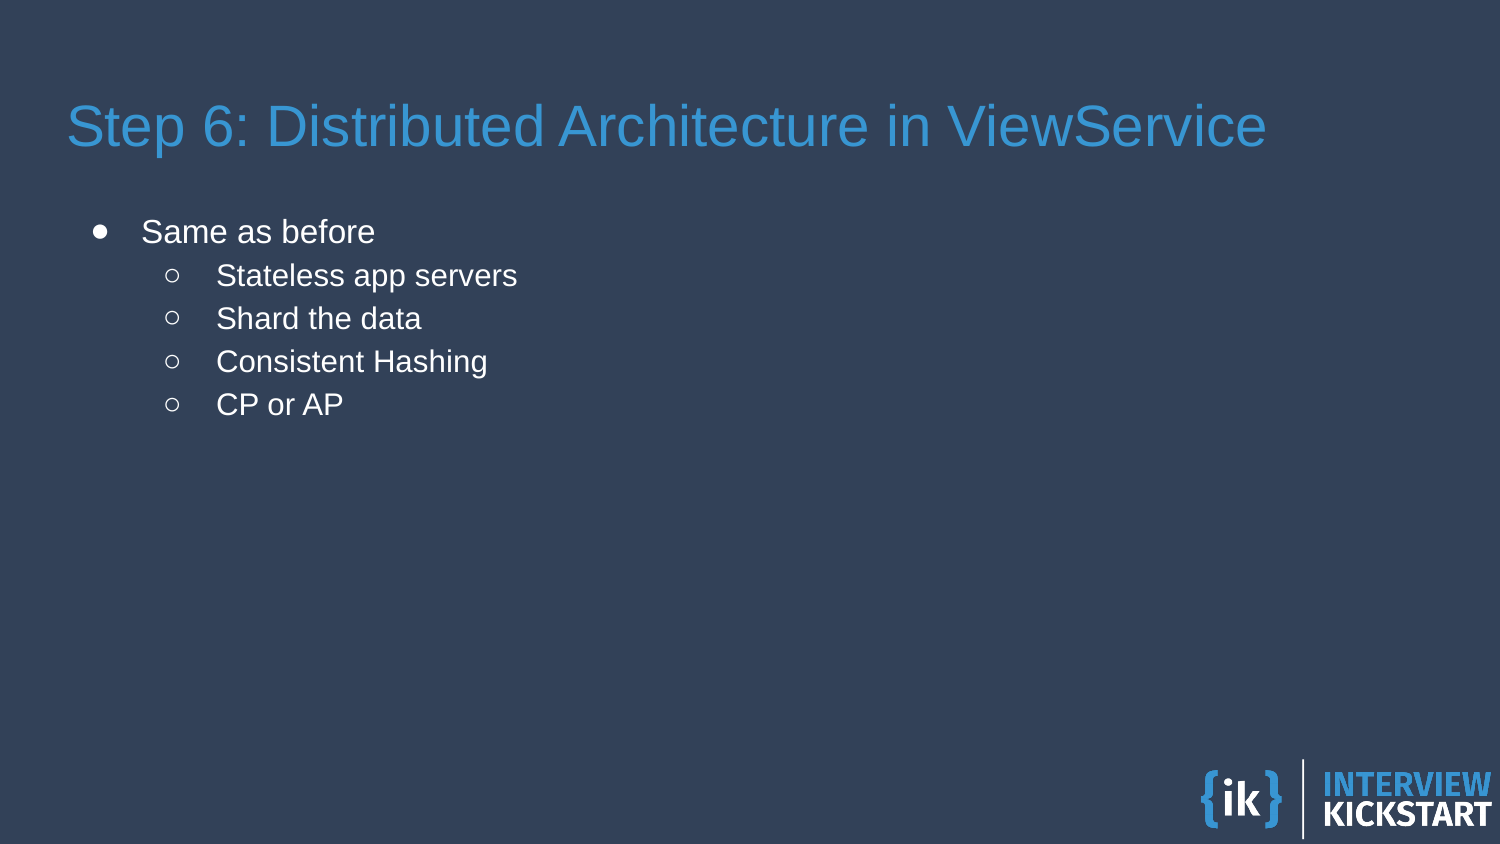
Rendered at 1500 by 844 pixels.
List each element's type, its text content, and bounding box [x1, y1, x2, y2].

title Step 6: Distributed Architecture in ViewService [51, 72, 1449, 167]
text_box Same as before Stateless app servers Shard the data Consistent Hashing CP or AP [51, 189, 1449, 788]
picture [1104, 557, 1500, 844]
